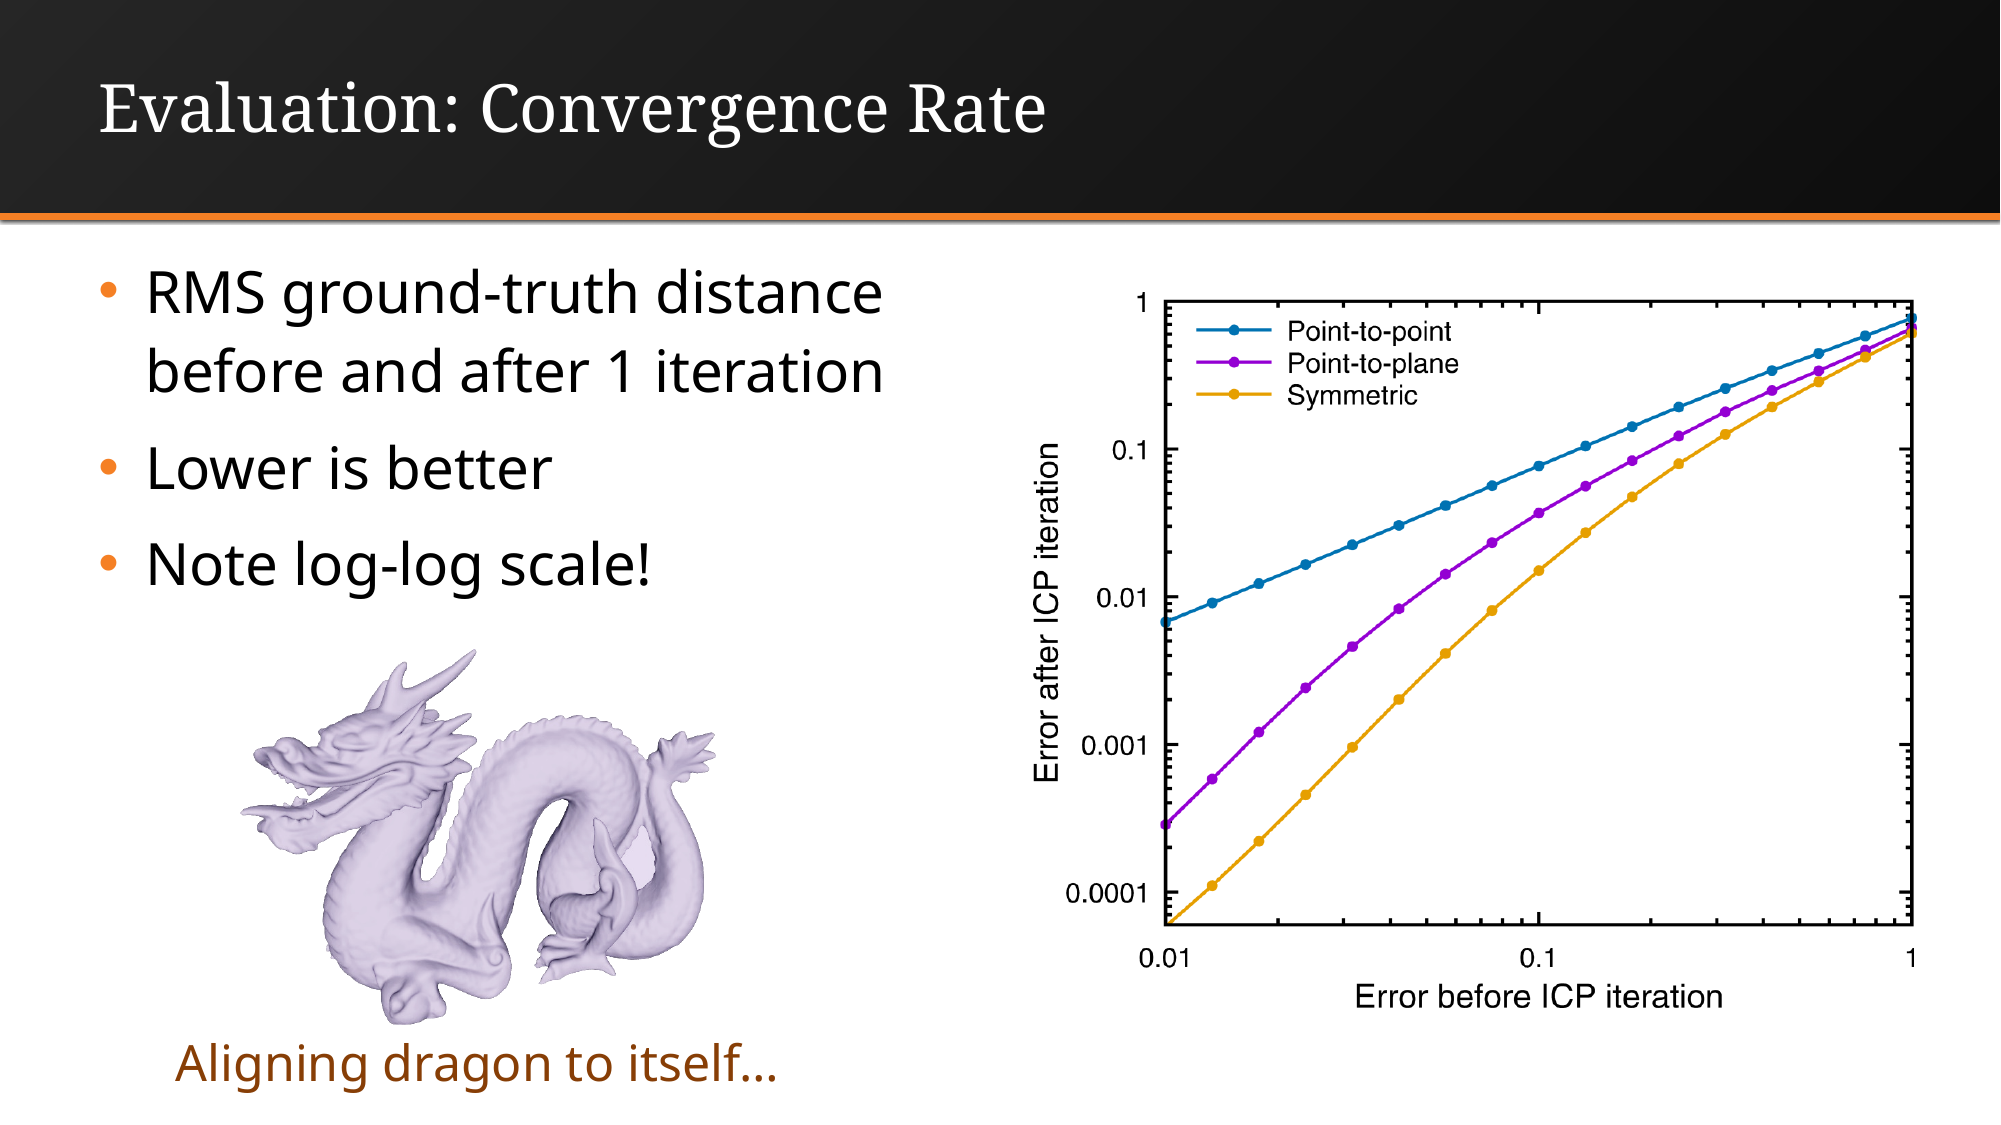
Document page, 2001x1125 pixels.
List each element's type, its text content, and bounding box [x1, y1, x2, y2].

list RMS ground-truth distance before and after 1 iteration Lower is better Note log-log scale! [83, 237, 967, 1063]
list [1033, 291, 1917, 1009]
title Evaluation: Convergence Rate [83, 0, 1917, 213]
picture [239, 648, 716, 1025]
text_box Aligning dragon to itself… [160, 1024, 795, 1100]
